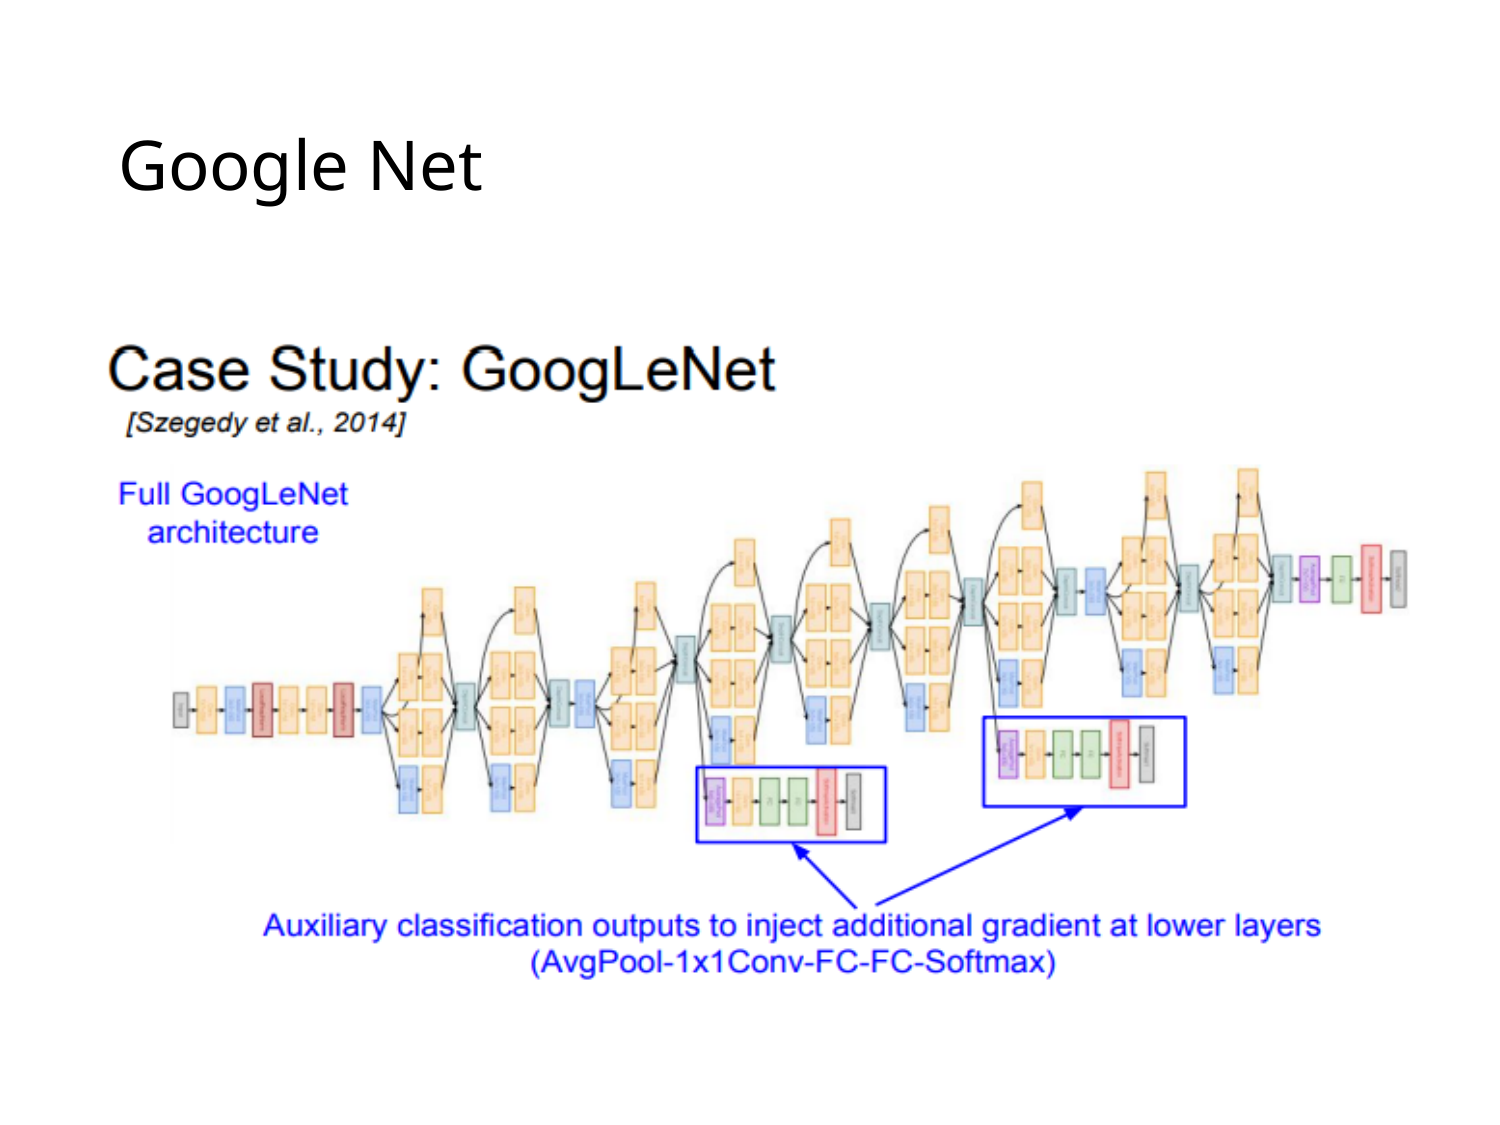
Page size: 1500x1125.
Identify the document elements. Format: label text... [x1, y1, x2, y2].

title Google Net [103, 59, 1397, 278]
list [74, 312, 1425, 1000]
